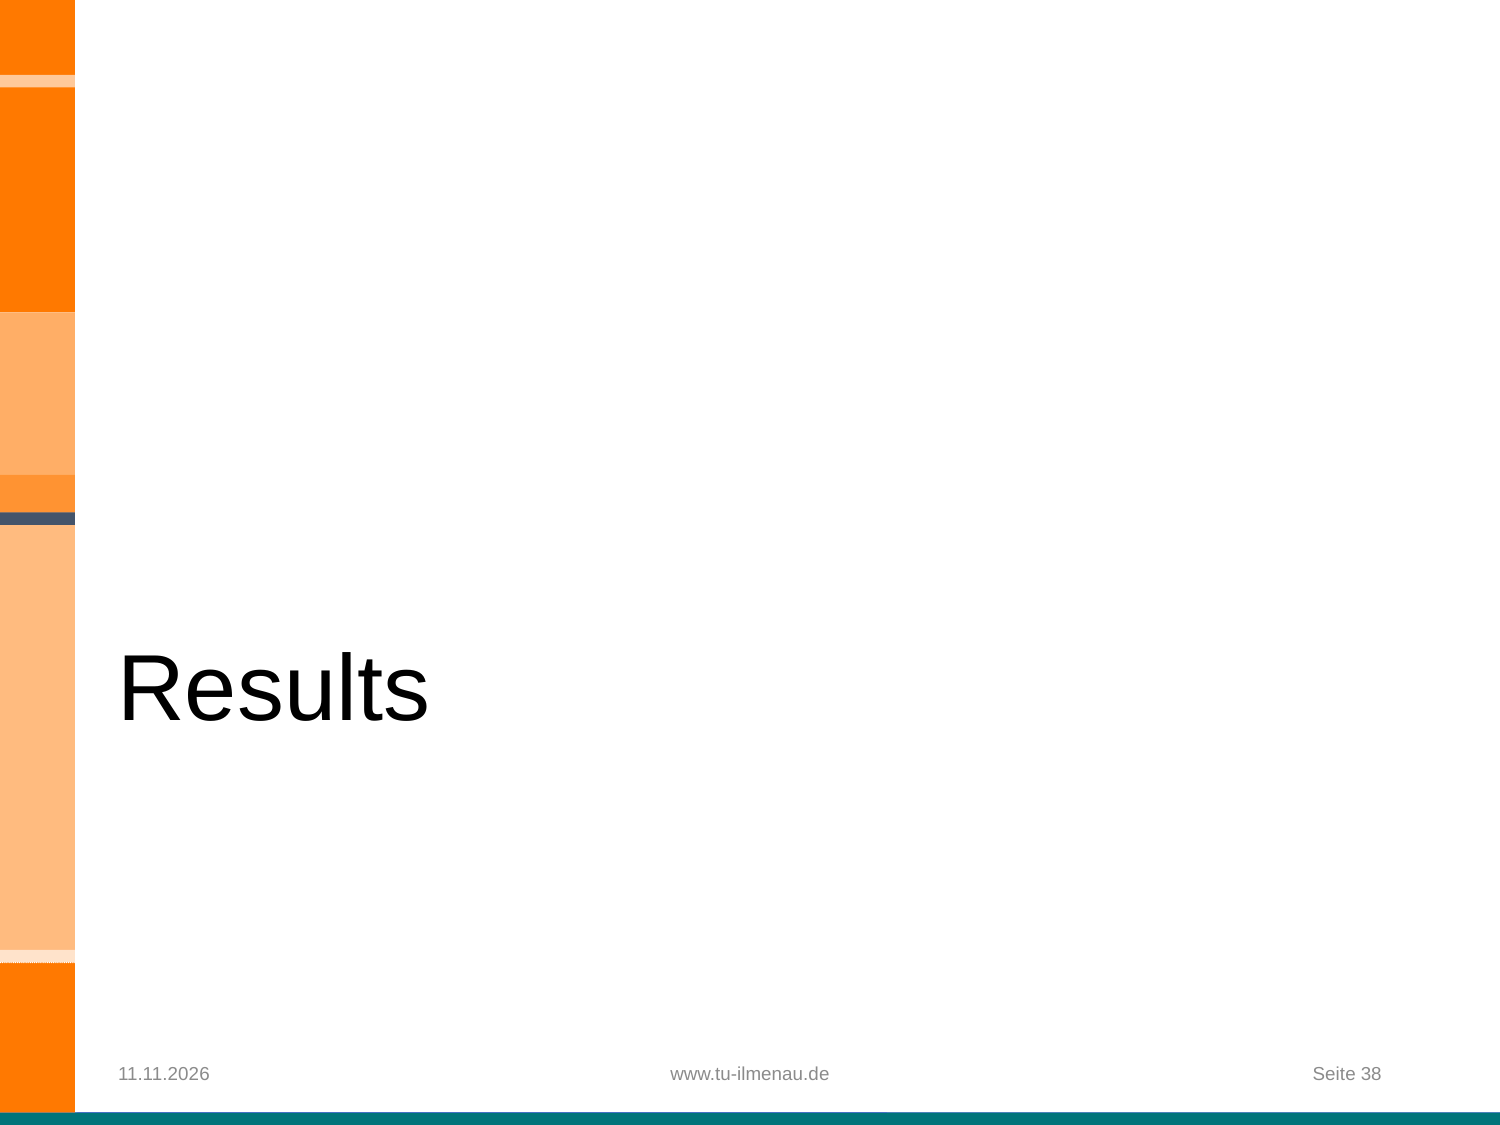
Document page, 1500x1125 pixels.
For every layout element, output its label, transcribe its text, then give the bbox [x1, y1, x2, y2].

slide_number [103, 1042, 441, 1103]
footer www.tu-ilmenau.de [496, 1042, 1004, 1103]
slide_number Seite 38 [1059, 1042, 1397, 1103]
title Results [102, 280, 1397, 749]
